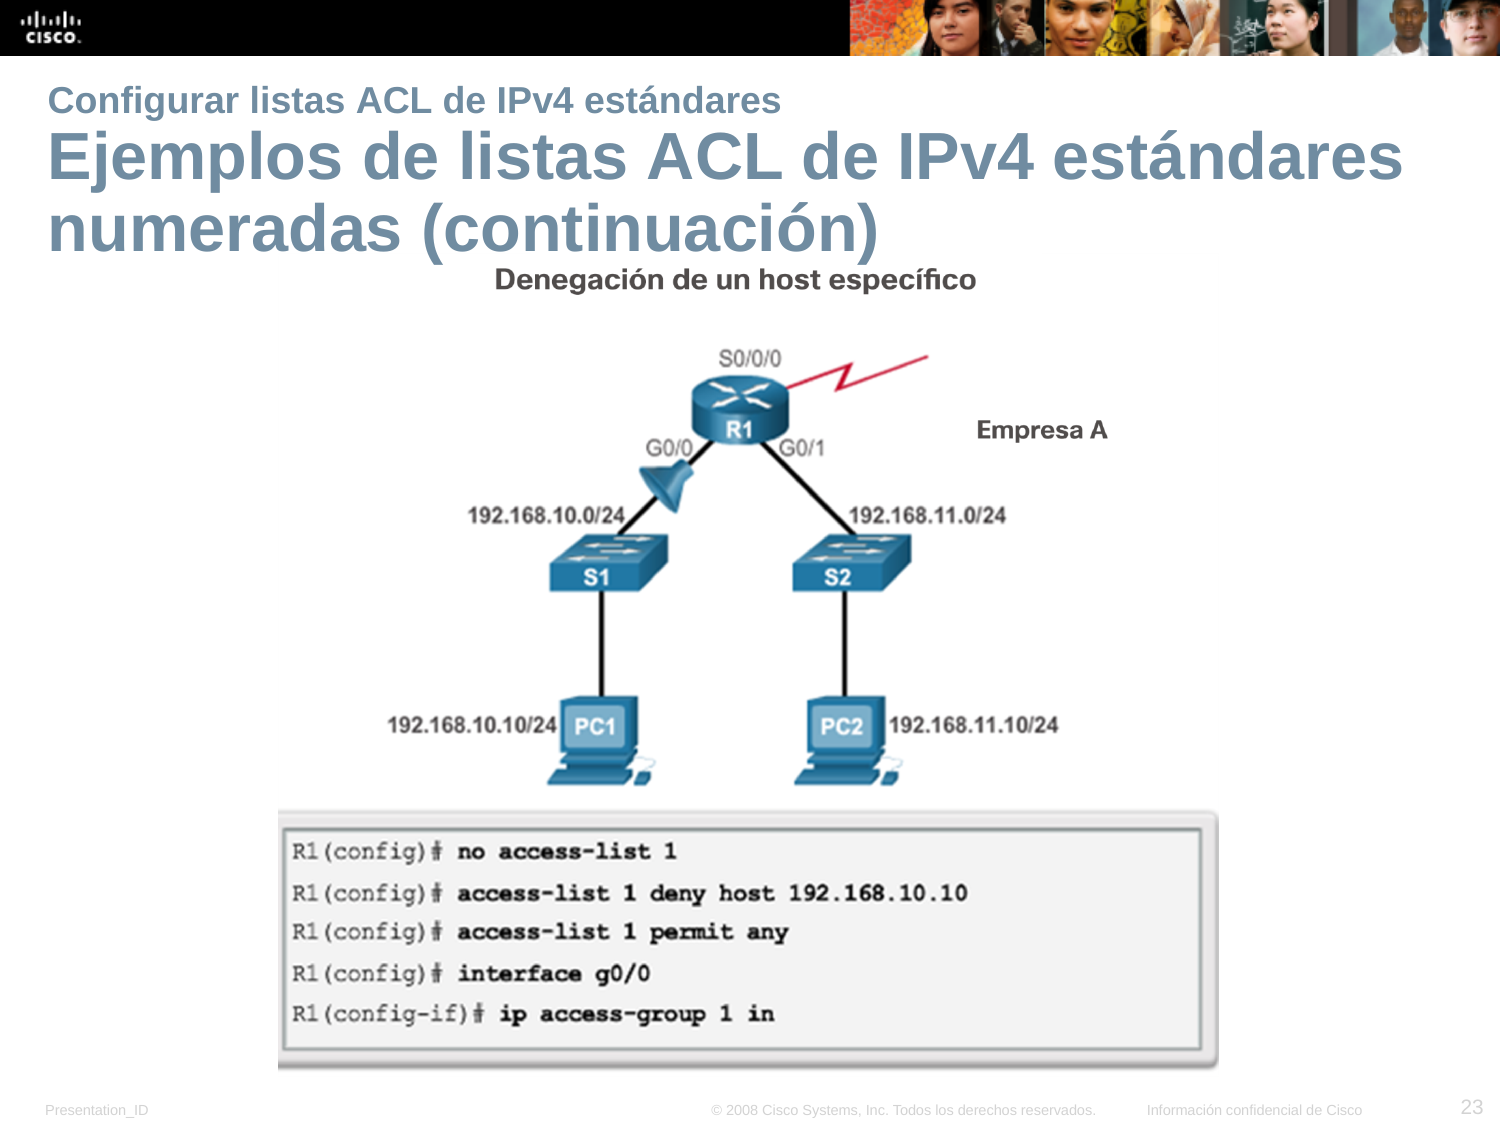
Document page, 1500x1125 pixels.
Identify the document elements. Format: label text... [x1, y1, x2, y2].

title Configurar listas ACL de IPv4 estándares Ejemplos de listas ACL de IPv4 estándares numeradas (continuación) [34, 72, 1474, 273]
picture [0, 0, 1500, 56]
picture [278, 253, 1219, 1077]
